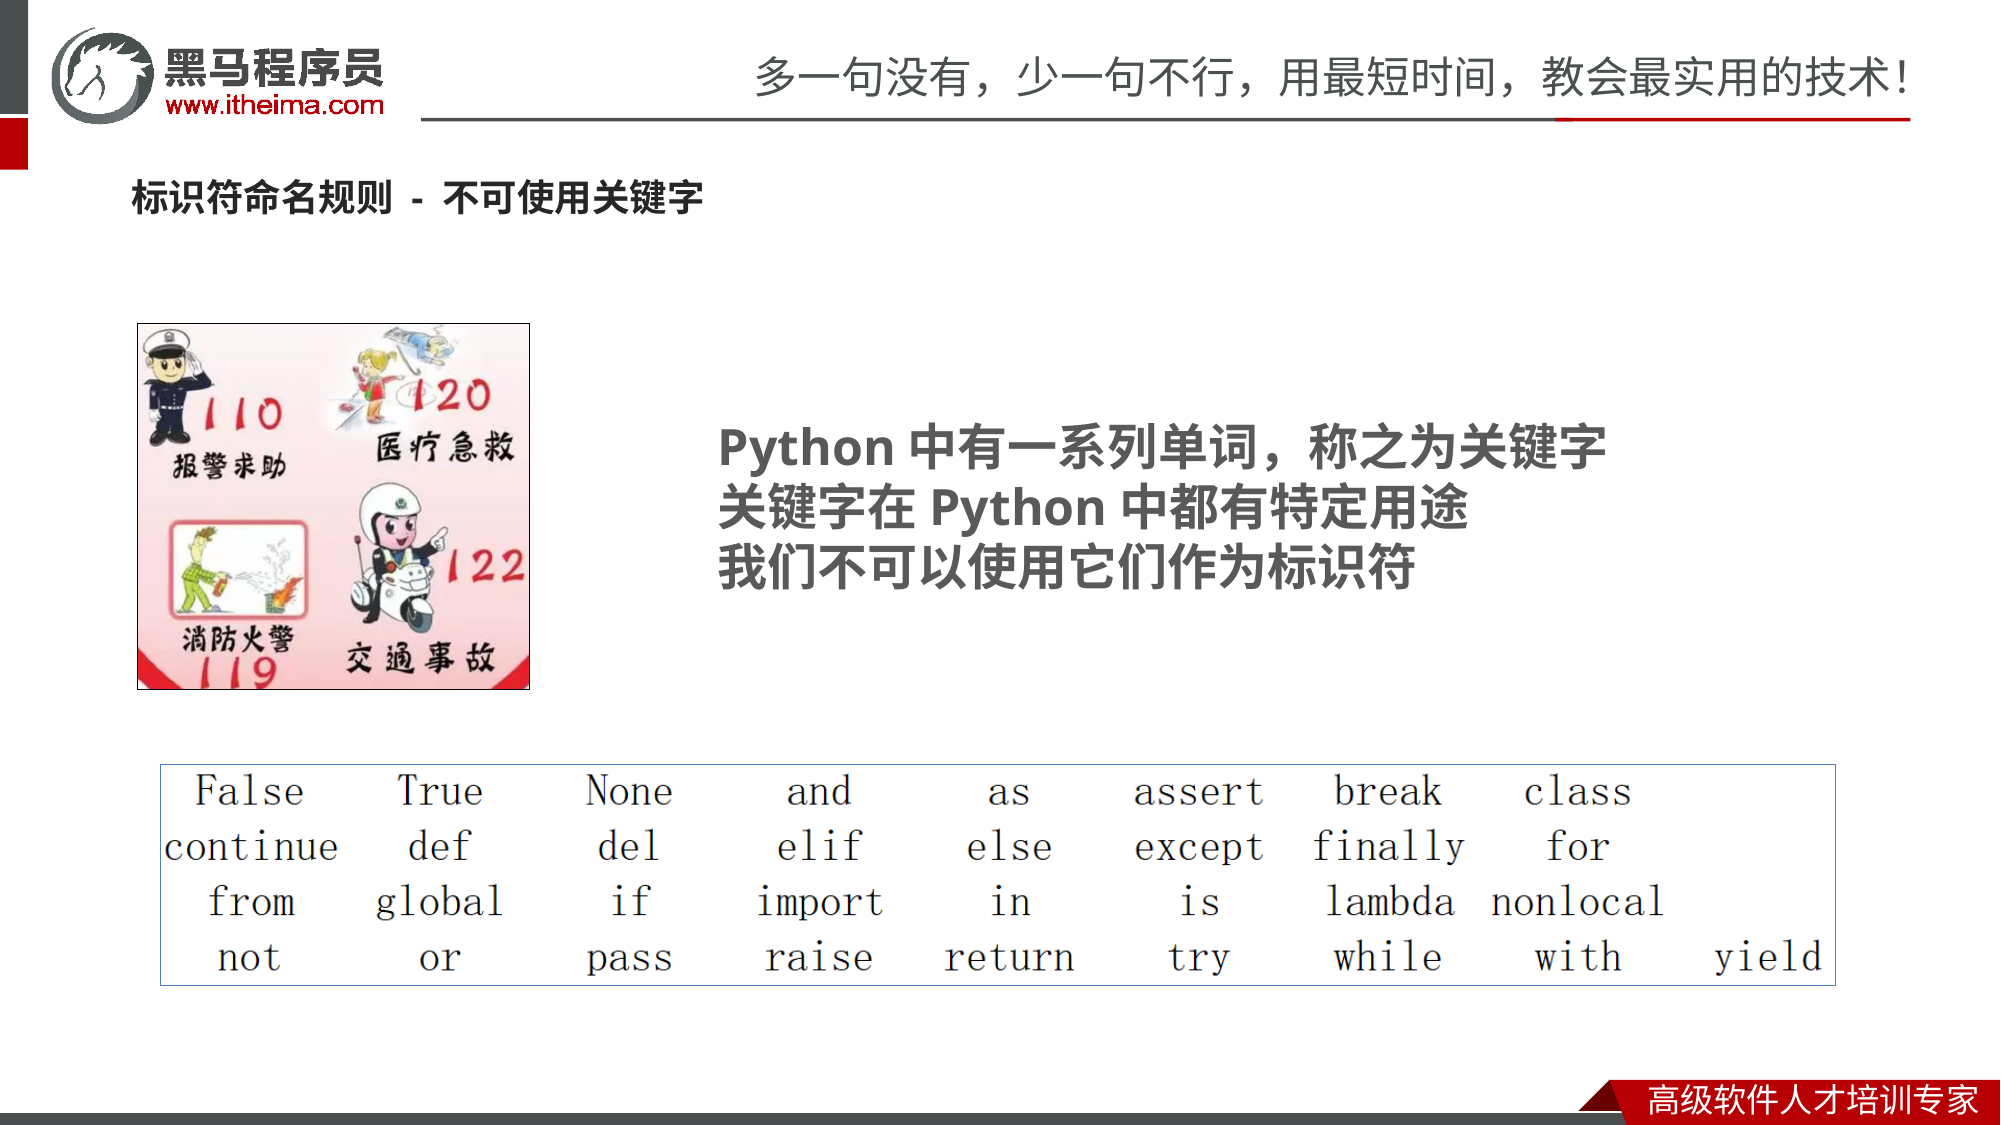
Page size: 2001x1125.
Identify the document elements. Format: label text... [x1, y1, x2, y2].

text_box Python中有一系列单词，称之为关键字 关键字在Python中都有特定用途 我们不可以使用它们作为标识符 [702, 408, 1683, 603]
picture [137, 323, 530, 690]
picture [50, 26, 384, 125]
list 标识符命名规则 - 不可使用关键字 [116, 154, 1880, 239]
picture [160, 764, 1836, 986]
